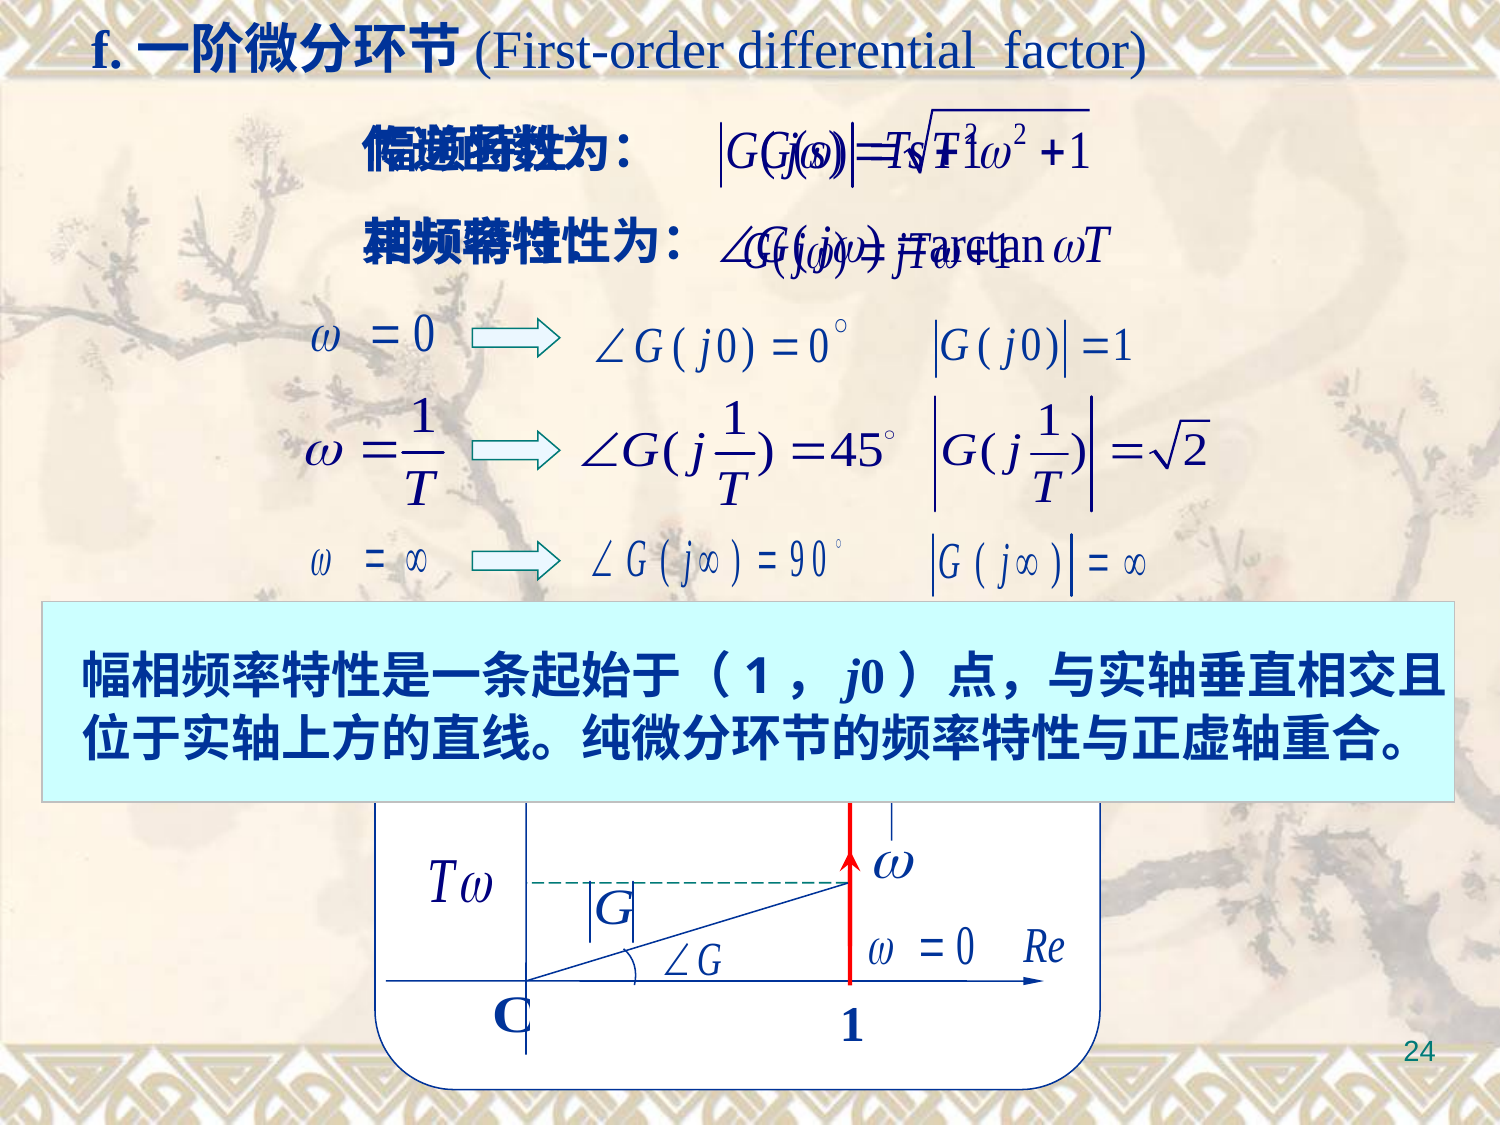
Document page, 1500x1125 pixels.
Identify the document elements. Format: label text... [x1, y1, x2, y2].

text_box f.一阶微分环节(First-order differential factor) [76, 7, 1494, 87]
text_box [296, 294, 1223, 601]
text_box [42, 601, 1467, 803]
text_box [348, 96, 1123, 285]
picture [0, 0, 1500, 1125]
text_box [343, 110, 1018, 291]
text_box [374, 803, 1100, 1090]
text_box [1074, 1024, 1451, 1103]
